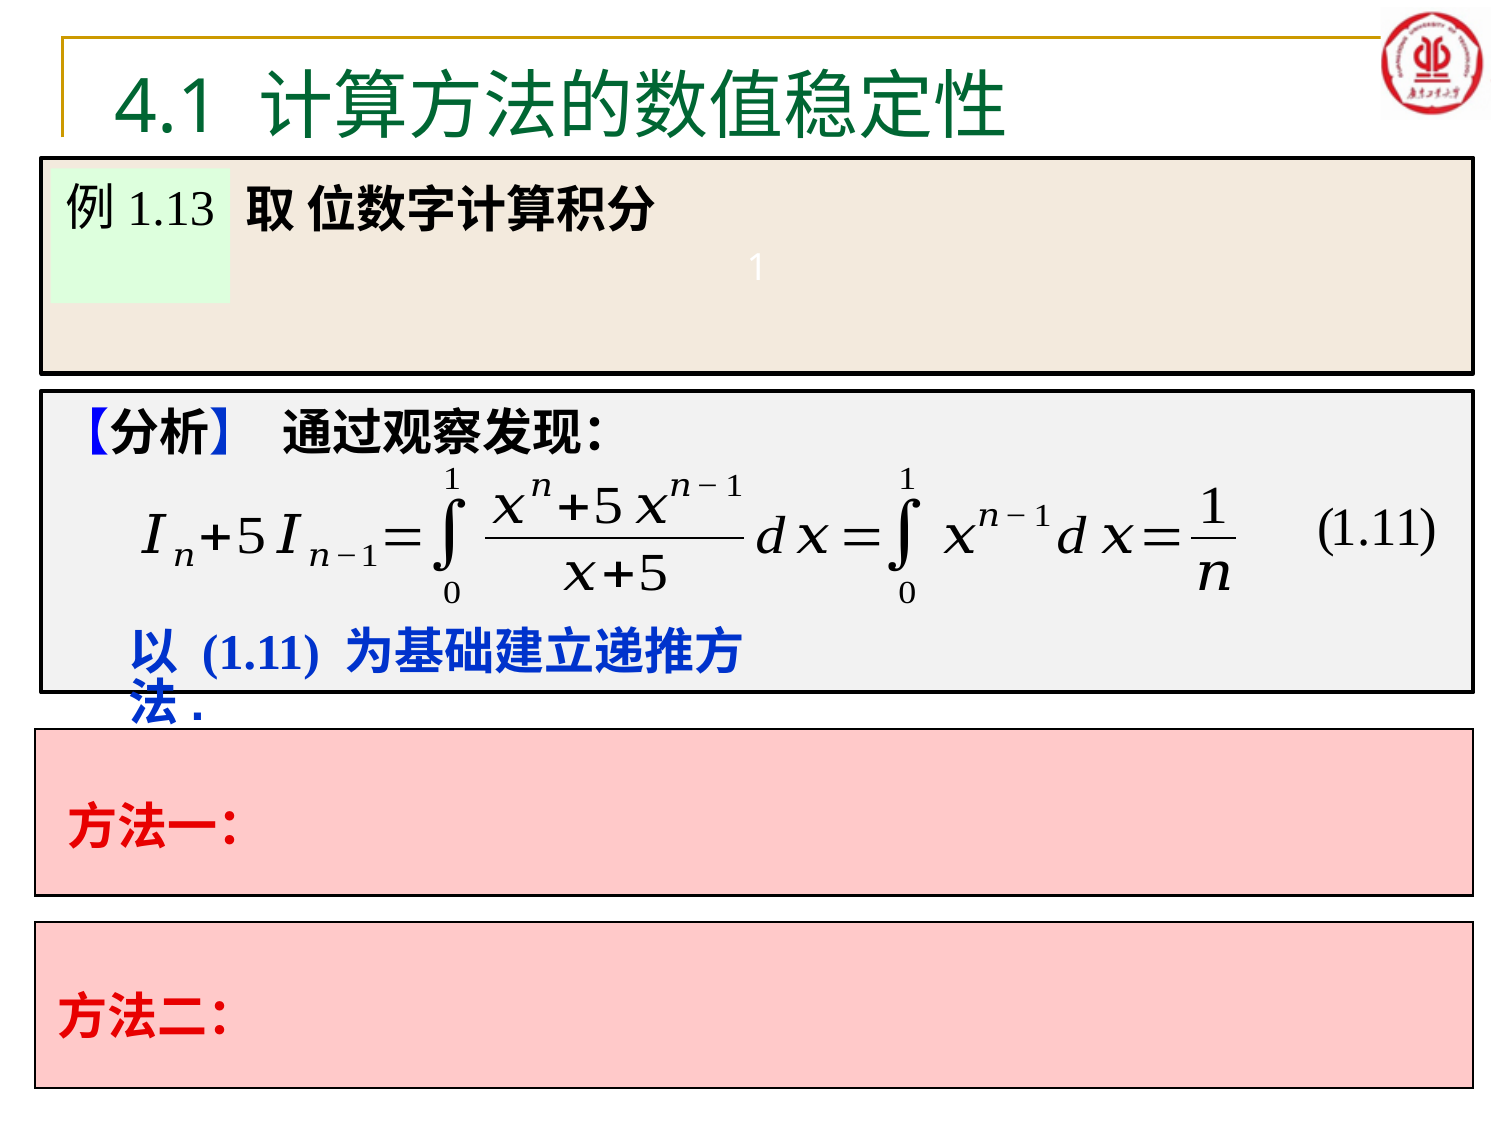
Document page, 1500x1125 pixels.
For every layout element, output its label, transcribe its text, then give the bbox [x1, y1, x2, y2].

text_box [1310, 495, 1448, 568]
text_box [39, 389, 1475, 694]
text_box 4.1 计算方法的数值稳定性 [100, 56, 1487, 149]
text_box 例1.13 [50, 168, 231, 304]
text_box 【分析】 通过观察发现： [44, 402, 689, 469]
text_box 1 [39, 156, 1475, 376]
picture [1380, 7, 1491, 120]
text_box 以 (1.11) 为基础建立递推方法. [113, 621, 833, 725]
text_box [34, 727, 1475, 896]
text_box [34, 916, 1474, 1089]
